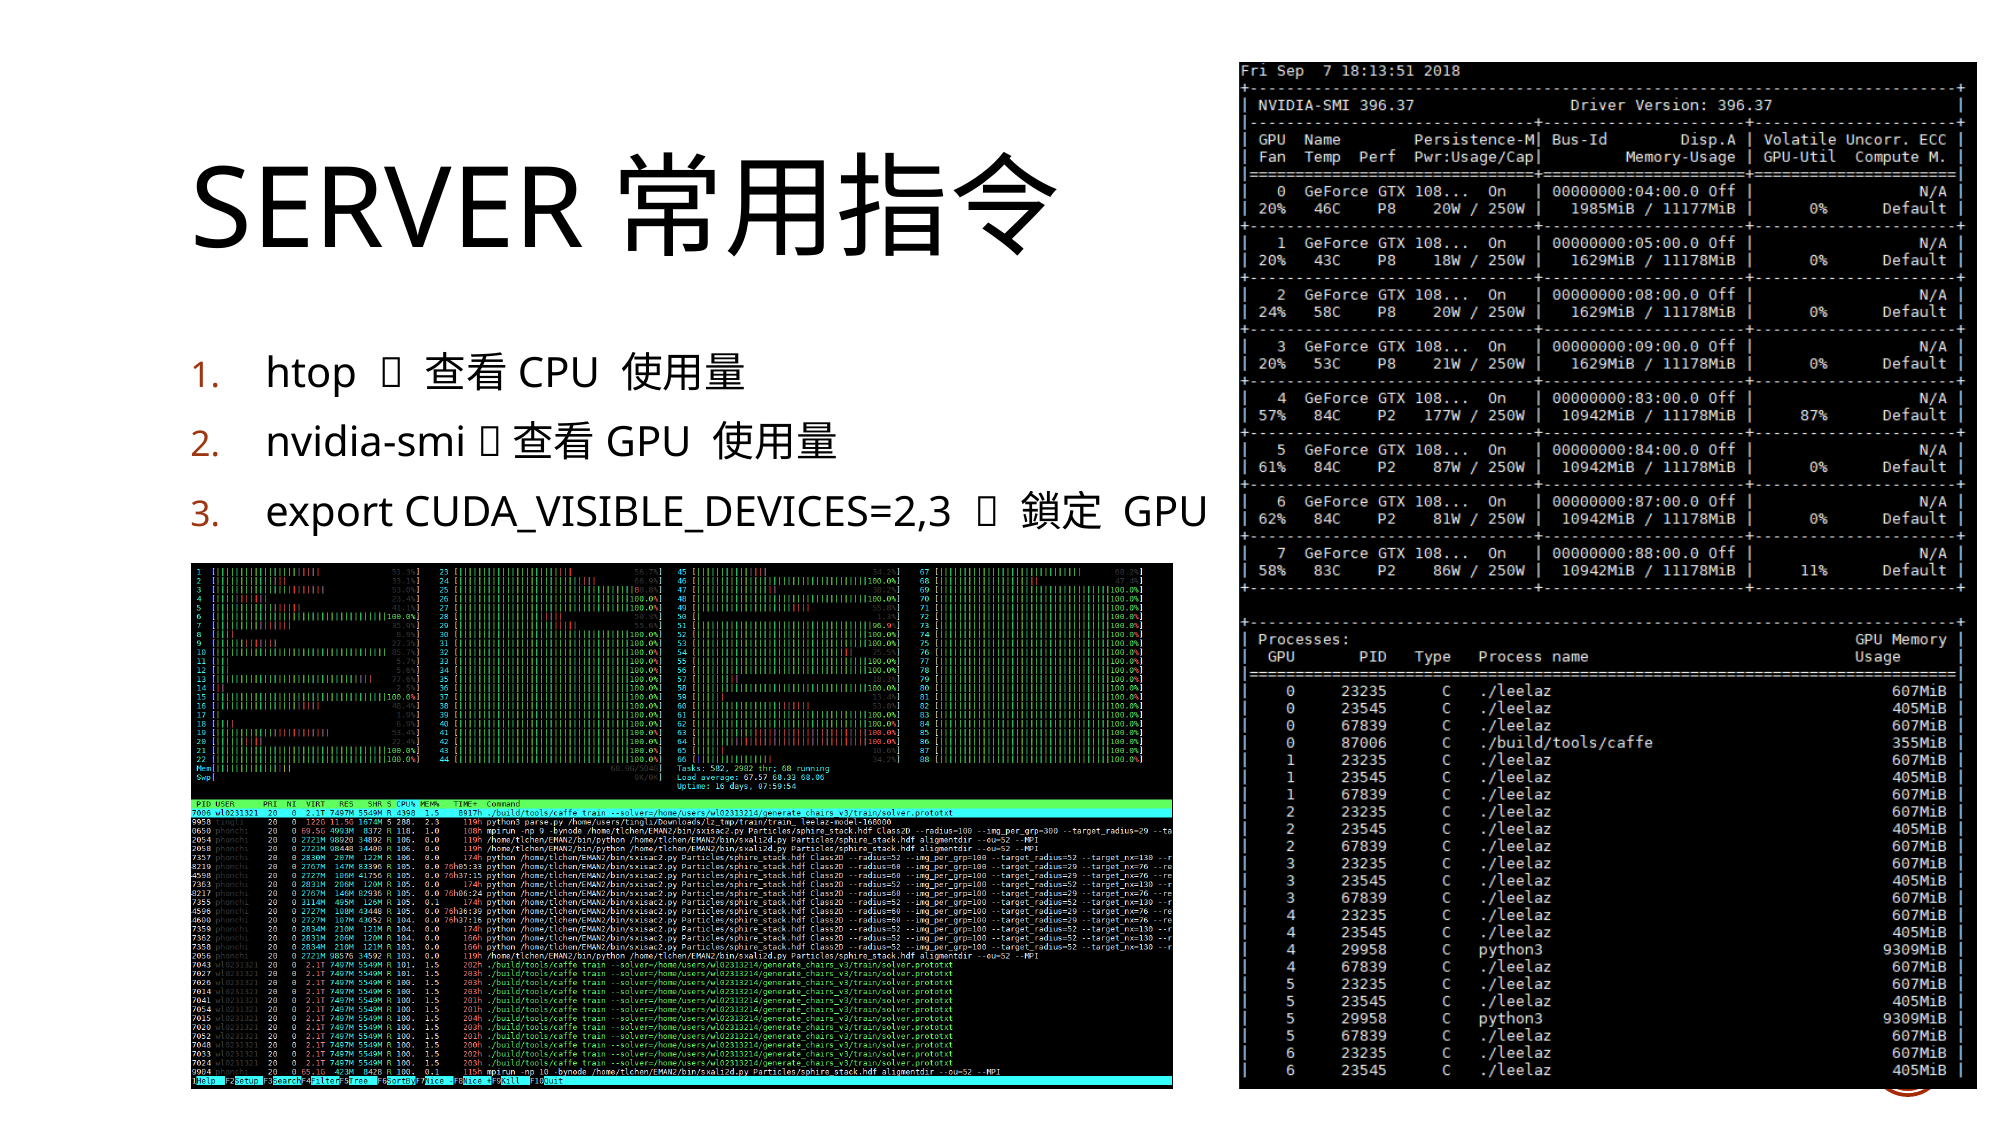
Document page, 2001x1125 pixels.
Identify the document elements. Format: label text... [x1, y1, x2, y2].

picture [191, 563, 1173, 1089]
list htop  查看CPU 使用量 nvidia-smi 查看GPU 使用量 export CUDA_VISIBLE_DEVICES=2,3  鎖定 GPU [175, 343, 1237, 1008]
title Server常用指令 [175, 79, 1237, 343]
picture [1238, 62, 1977, 1089]
